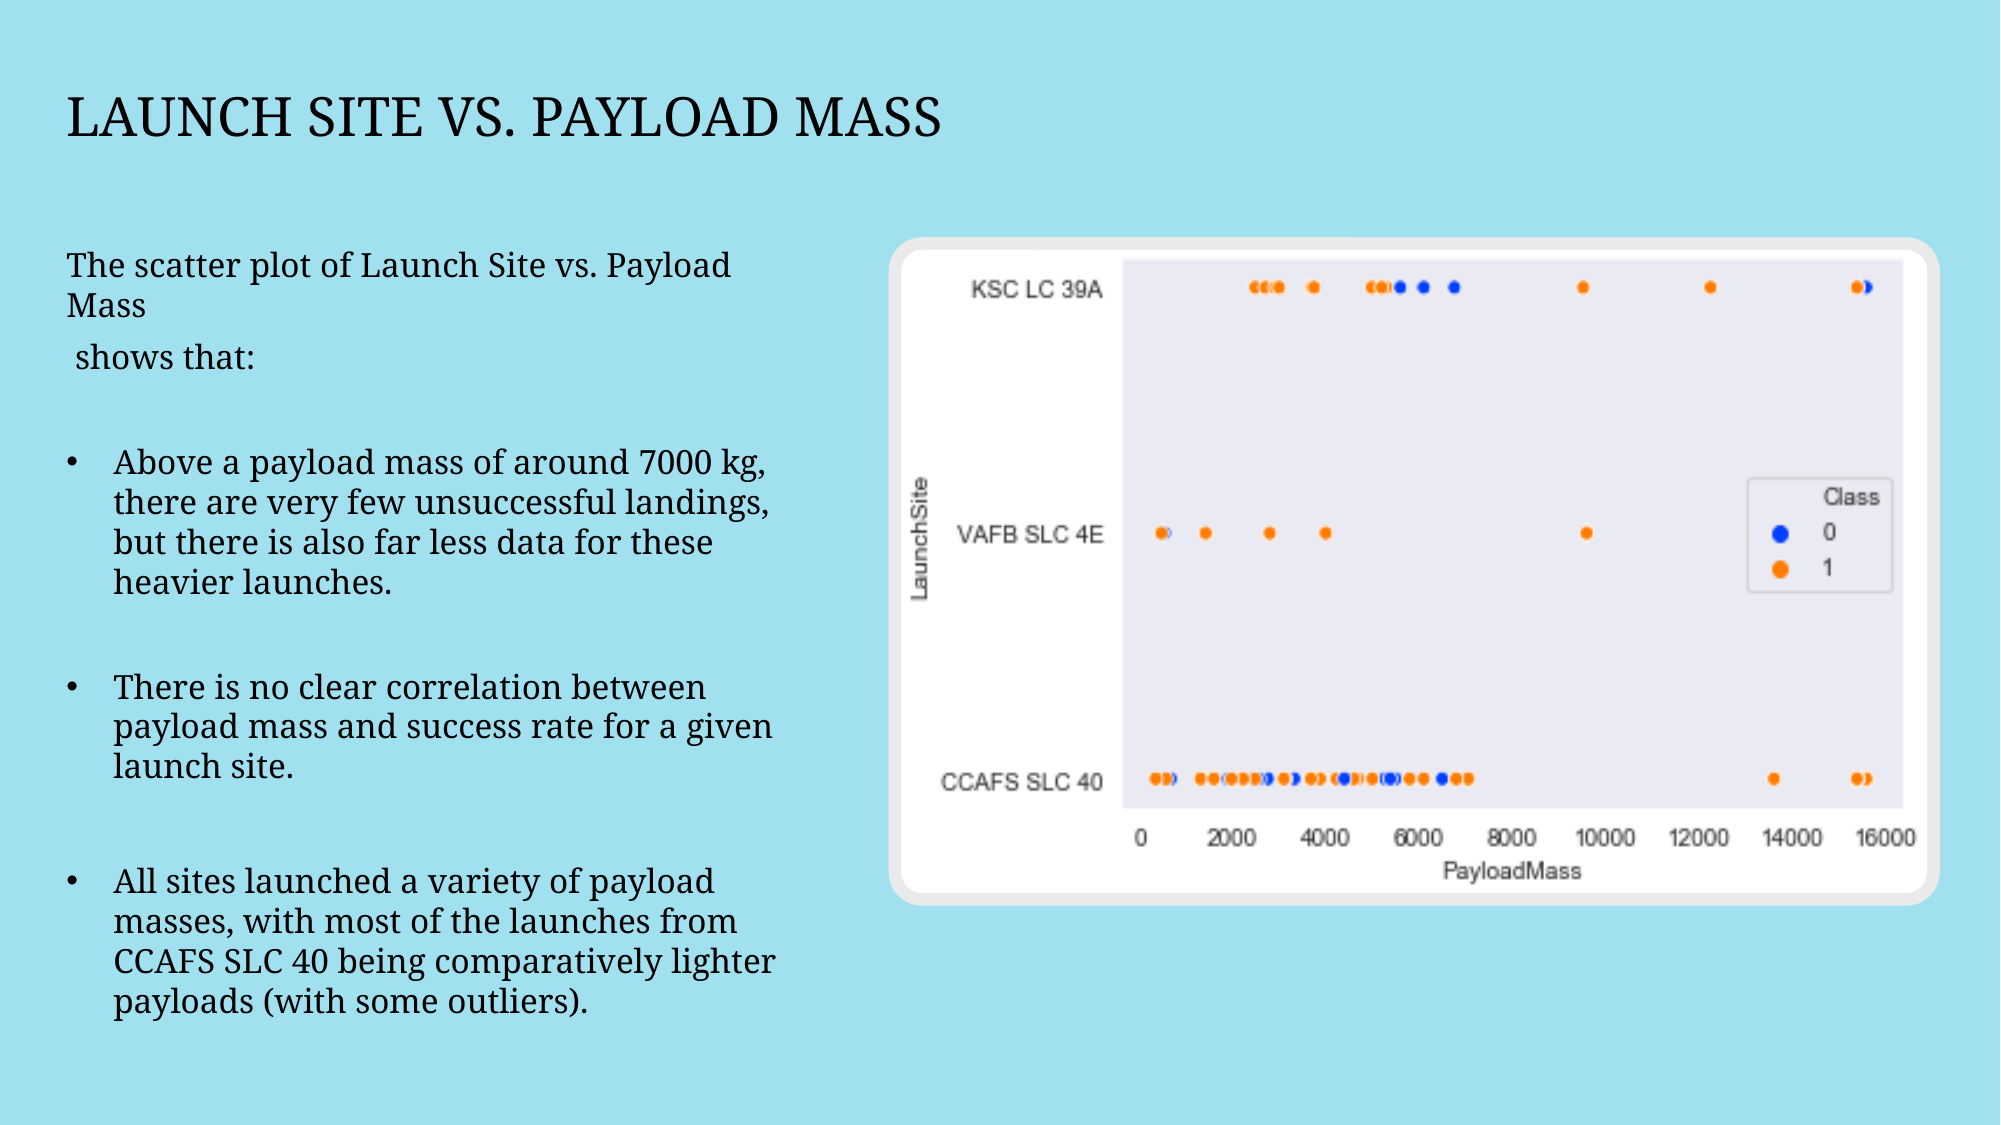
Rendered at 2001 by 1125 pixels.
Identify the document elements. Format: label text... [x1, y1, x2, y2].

text_box The scatter plot of Launch Site vs. Payload Mass shows that: Above a payload mass of around 7000 kg, there are very few unsuccessful landings, but there is also far less data for these heavier launches. There is no clear correlation between payload mass and success rate for a given launch site. All sites launched a variety of payload masses, with most of the launches from CCAFS SLC 40 being comparatively lighter payloads (with some outliers). [66, 243, 778, 1050]
picture [894, 243, 1934, 900]
text_box LAUNCH SITE vs. PAYLOAD MASS [66, 30, 1863, 149]
